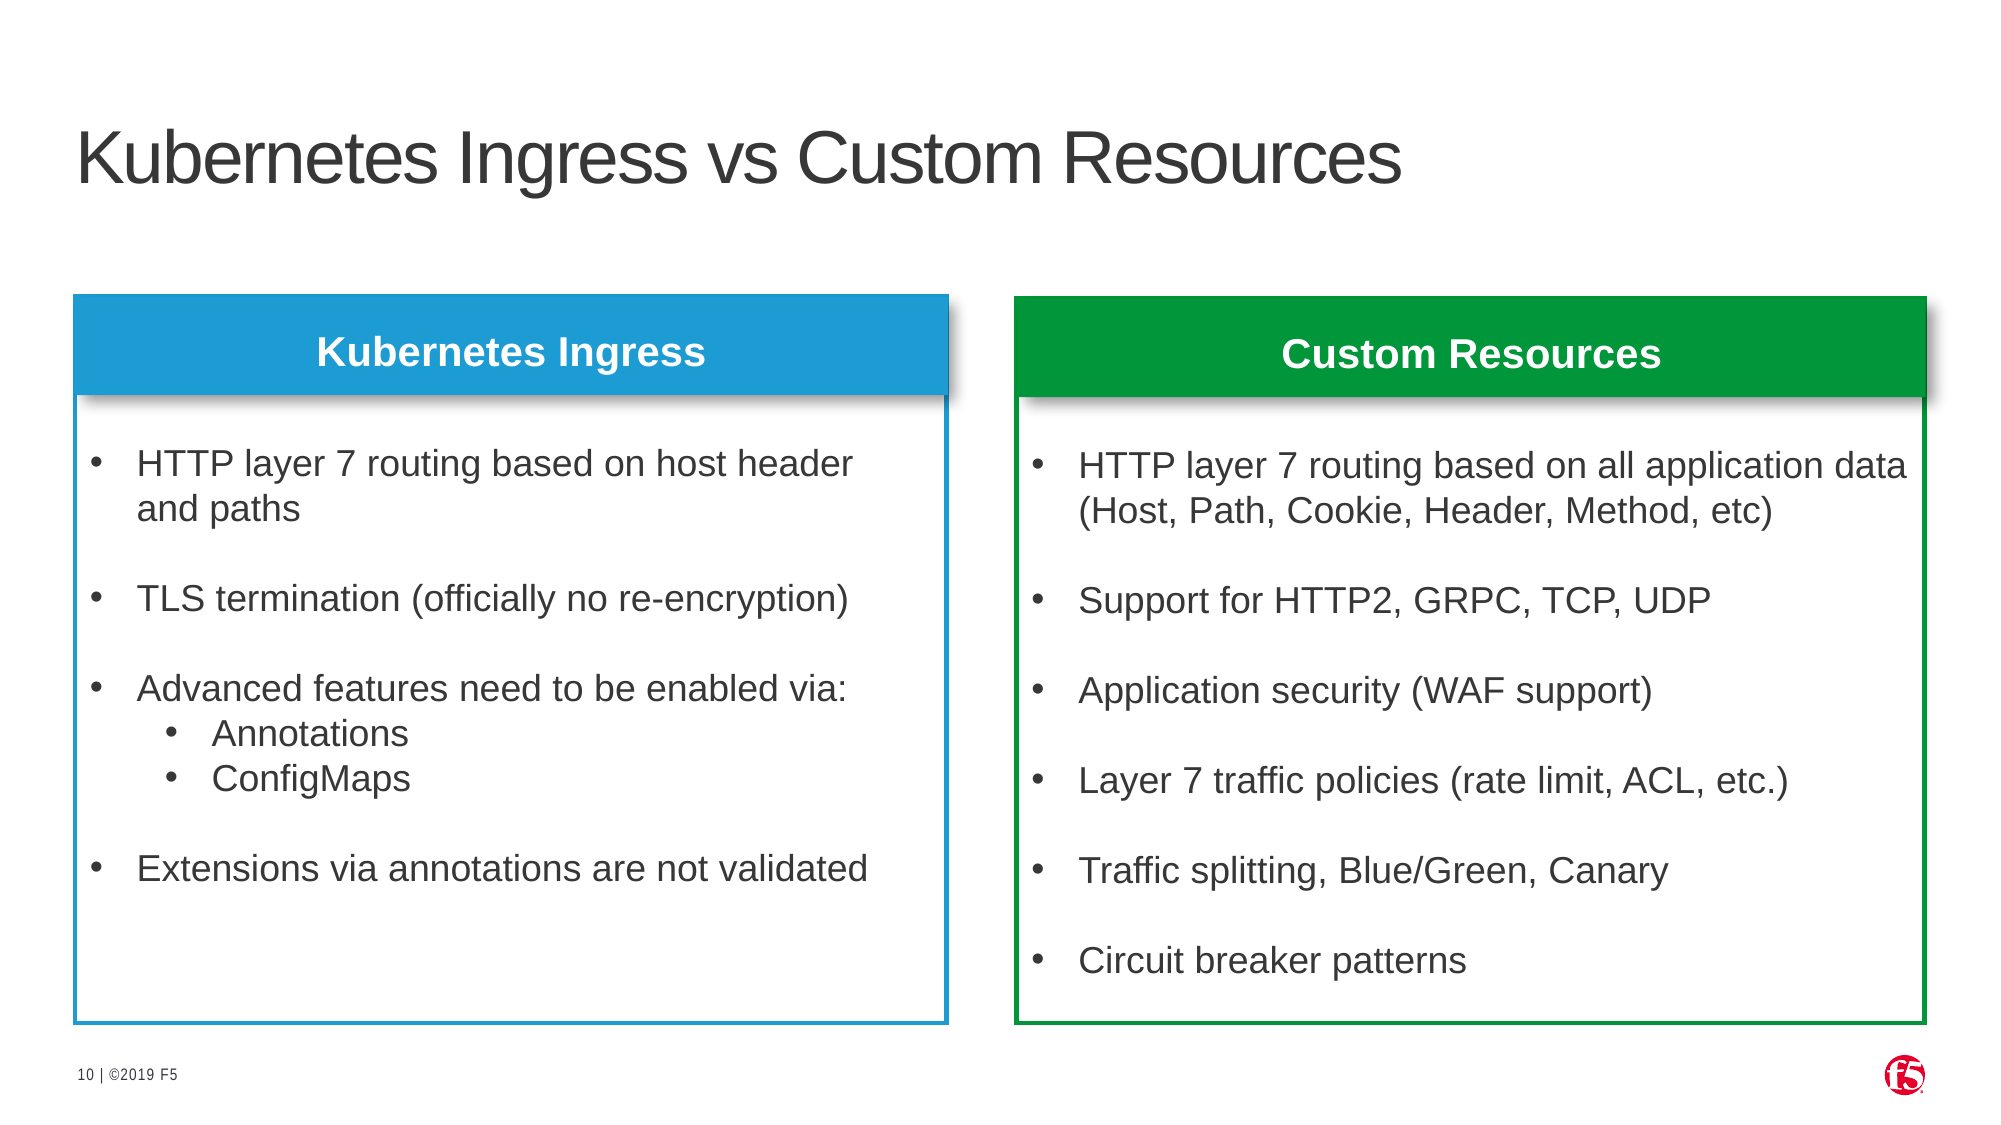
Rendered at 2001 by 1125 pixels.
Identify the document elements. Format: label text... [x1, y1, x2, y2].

text_box Kubernetes Ingress [75, 296, 948, 396]
text_box HTTP layer 7 routing based on host header and paths TLS termination (officially no re-encryption) Advanced features need to be enabled via: Annotations ConfigMaps Extensions via annotations are not validated [74, 401, 948, 1024]
title Kubernetes Ingress vs Custom Resources [75, 75, 1925, 199]
text_box CRs are fully validated within K8s API HTTP layer 7 routing based on all application data (Host, Path, Cookie, Header, Method, etc) Support for HTTP2, GRPC, TCP, UDP Application security (WAF support) Layer 7 traffic policies (rate limit, ACL, etc.) Traffic splitting, Blue/Green, Canary Circuit breaker patterns [1016, 398, 1925, 1024]
text_box Custom Resources [1018, 298, 1926, 398]
